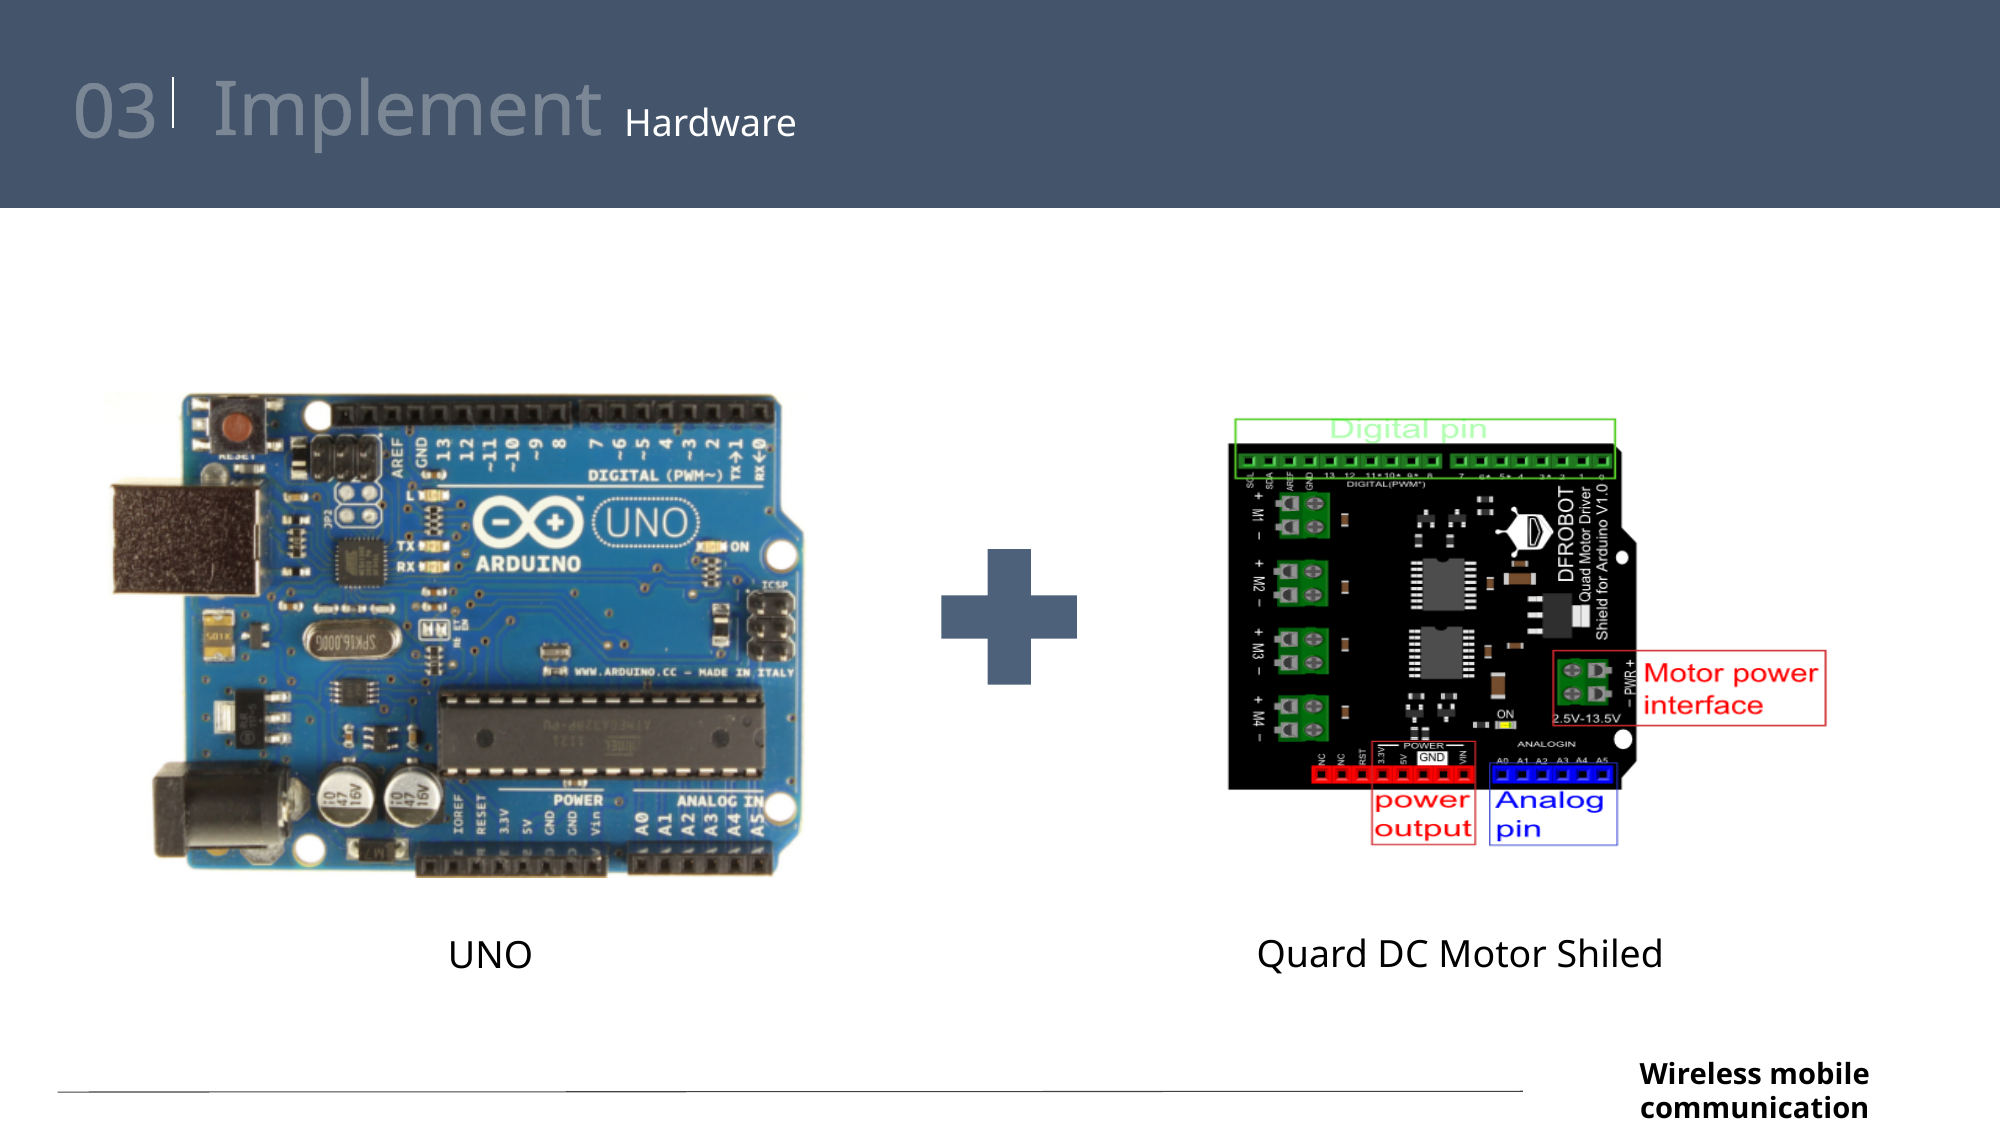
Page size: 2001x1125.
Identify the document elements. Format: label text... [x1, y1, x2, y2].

picture [104, 391, 808, 878]
picture [1204, 391, 1845, 857]
text_box Hardware [609, 91, 812, 152]
text_box Quard DC Motor Shiled [1241, 922, 1680, 983]
text_box UNO [433, 923, 549, 984]
title Implement [198, 71, 639, 150]
text_box Wireless mobile communication [1523, 1069, 1987, 1111]
text_box [940, 548, 1078, 686]
list 03 [57, 65, 199, 144]
